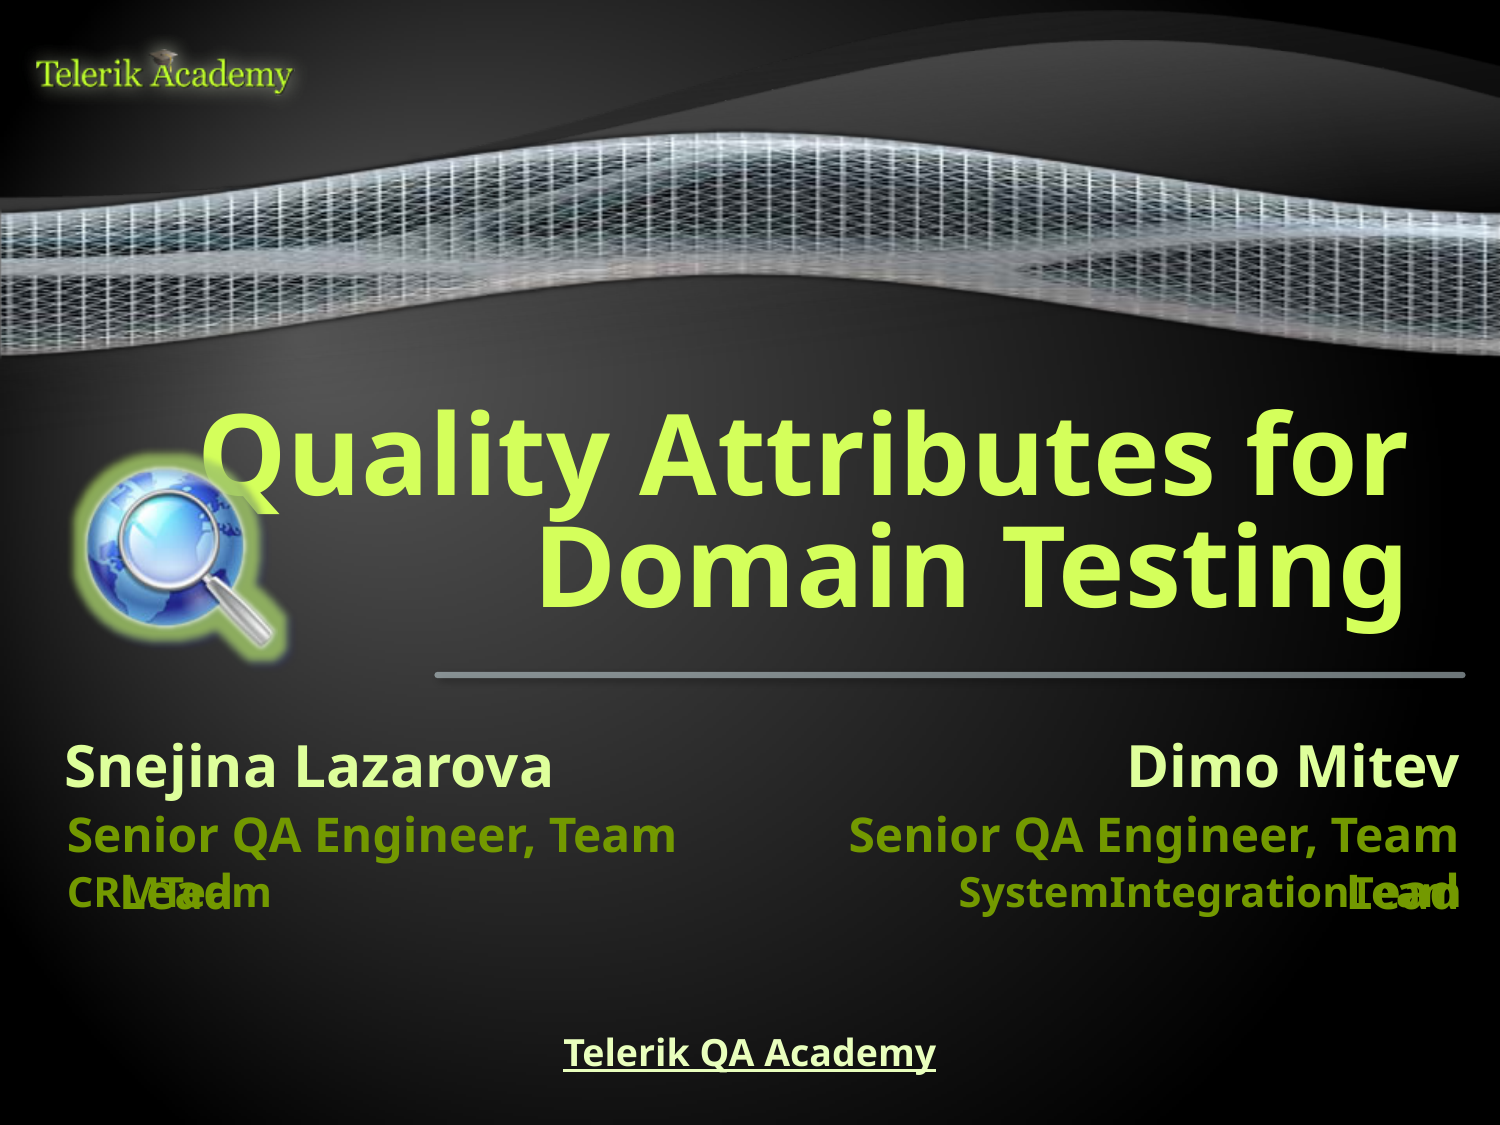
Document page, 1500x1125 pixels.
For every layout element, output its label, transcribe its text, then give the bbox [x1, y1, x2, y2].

text_box Senior QA Engineer, Team Lead [52, 797, 624, 927]
text_box Snejina Lazarova [50, 722, 600, 807]
text_box SystemIntegrationTeam [927, 858, 1478, 924]
title Quality Attributes for Domain Testing [874, 380, 1425, 631]
text_box Telerik QA Academy [548, 1021, 952, 1087]
text_box Dimo Mitev [924, 721, 1475, 796]
picture [0, 0, 1500, 1125]
text_box CRMTeam [52, 858, 603, 924]
title Quality Attributes for Domain Testing [75, 380, 624, 631]
text_box Senior QA Engineer, Team Lead [874, 796, 1475, 927]
